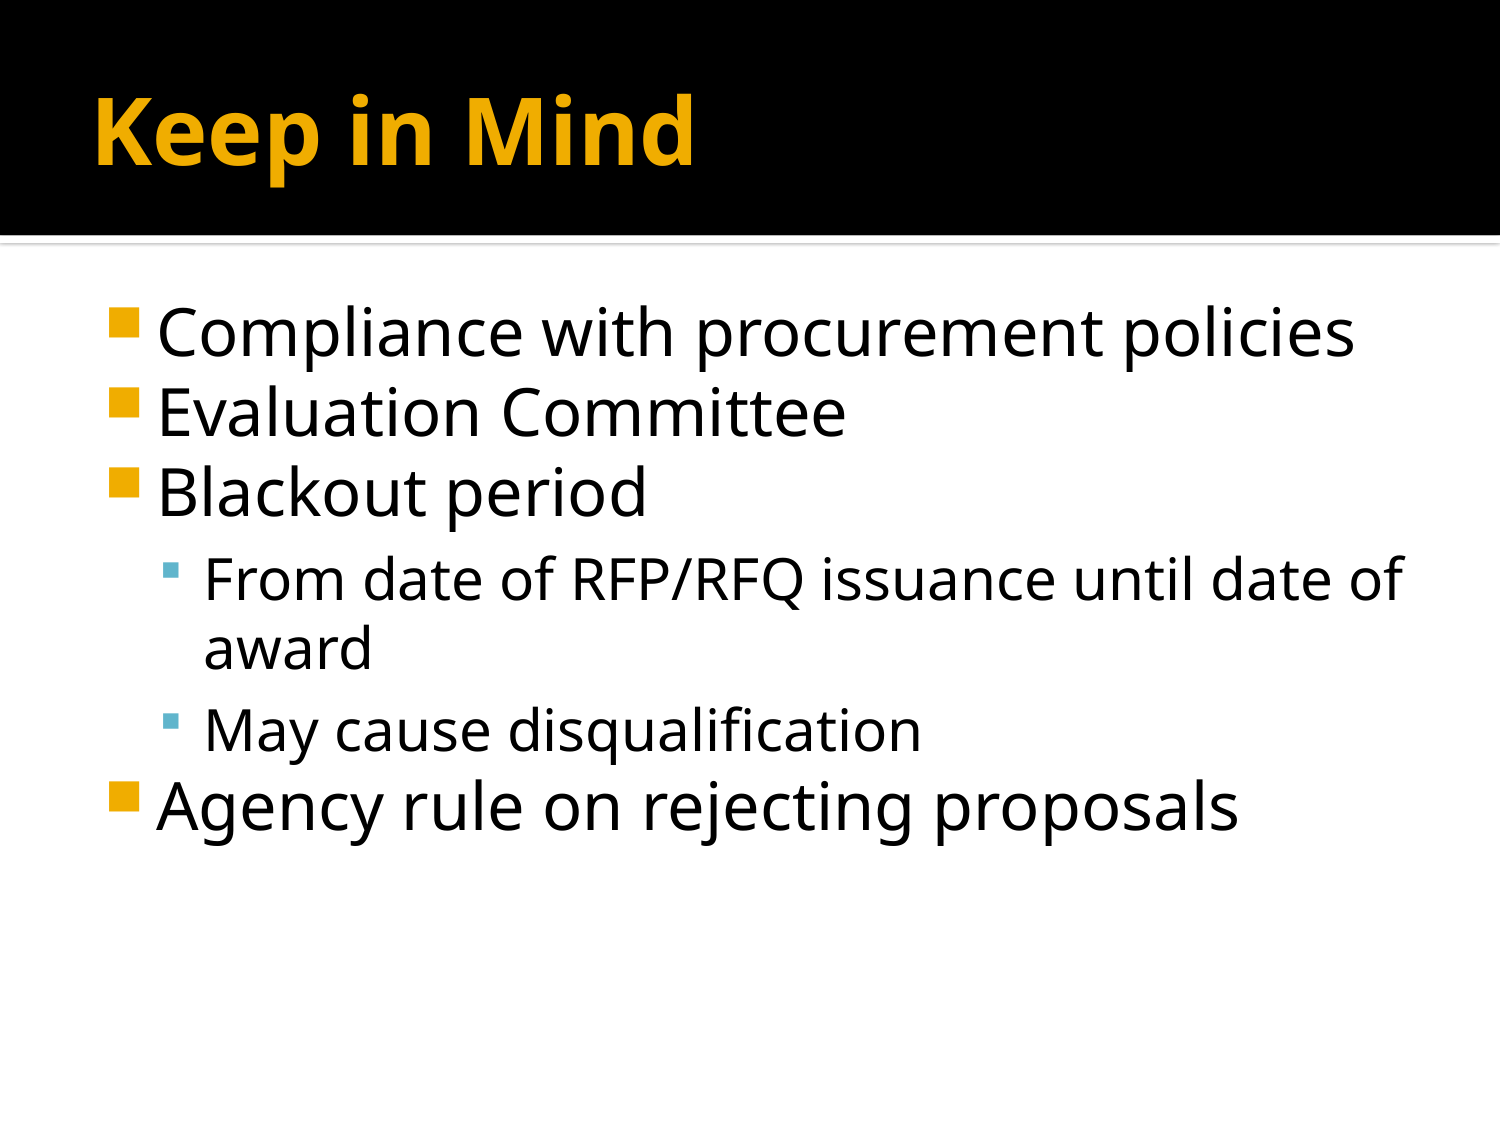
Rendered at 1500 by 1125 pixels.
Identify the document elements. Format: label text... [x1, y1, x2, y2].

title Keep in Mind [75, 25, 1425, 231]
list Compliance with procurement policies Evaluation Committee Blackout period From date of RFP/RFQ issuance until date of award May cause disqualification Agency rule on rejecting proposals [75, 275, 1425, 1005]
